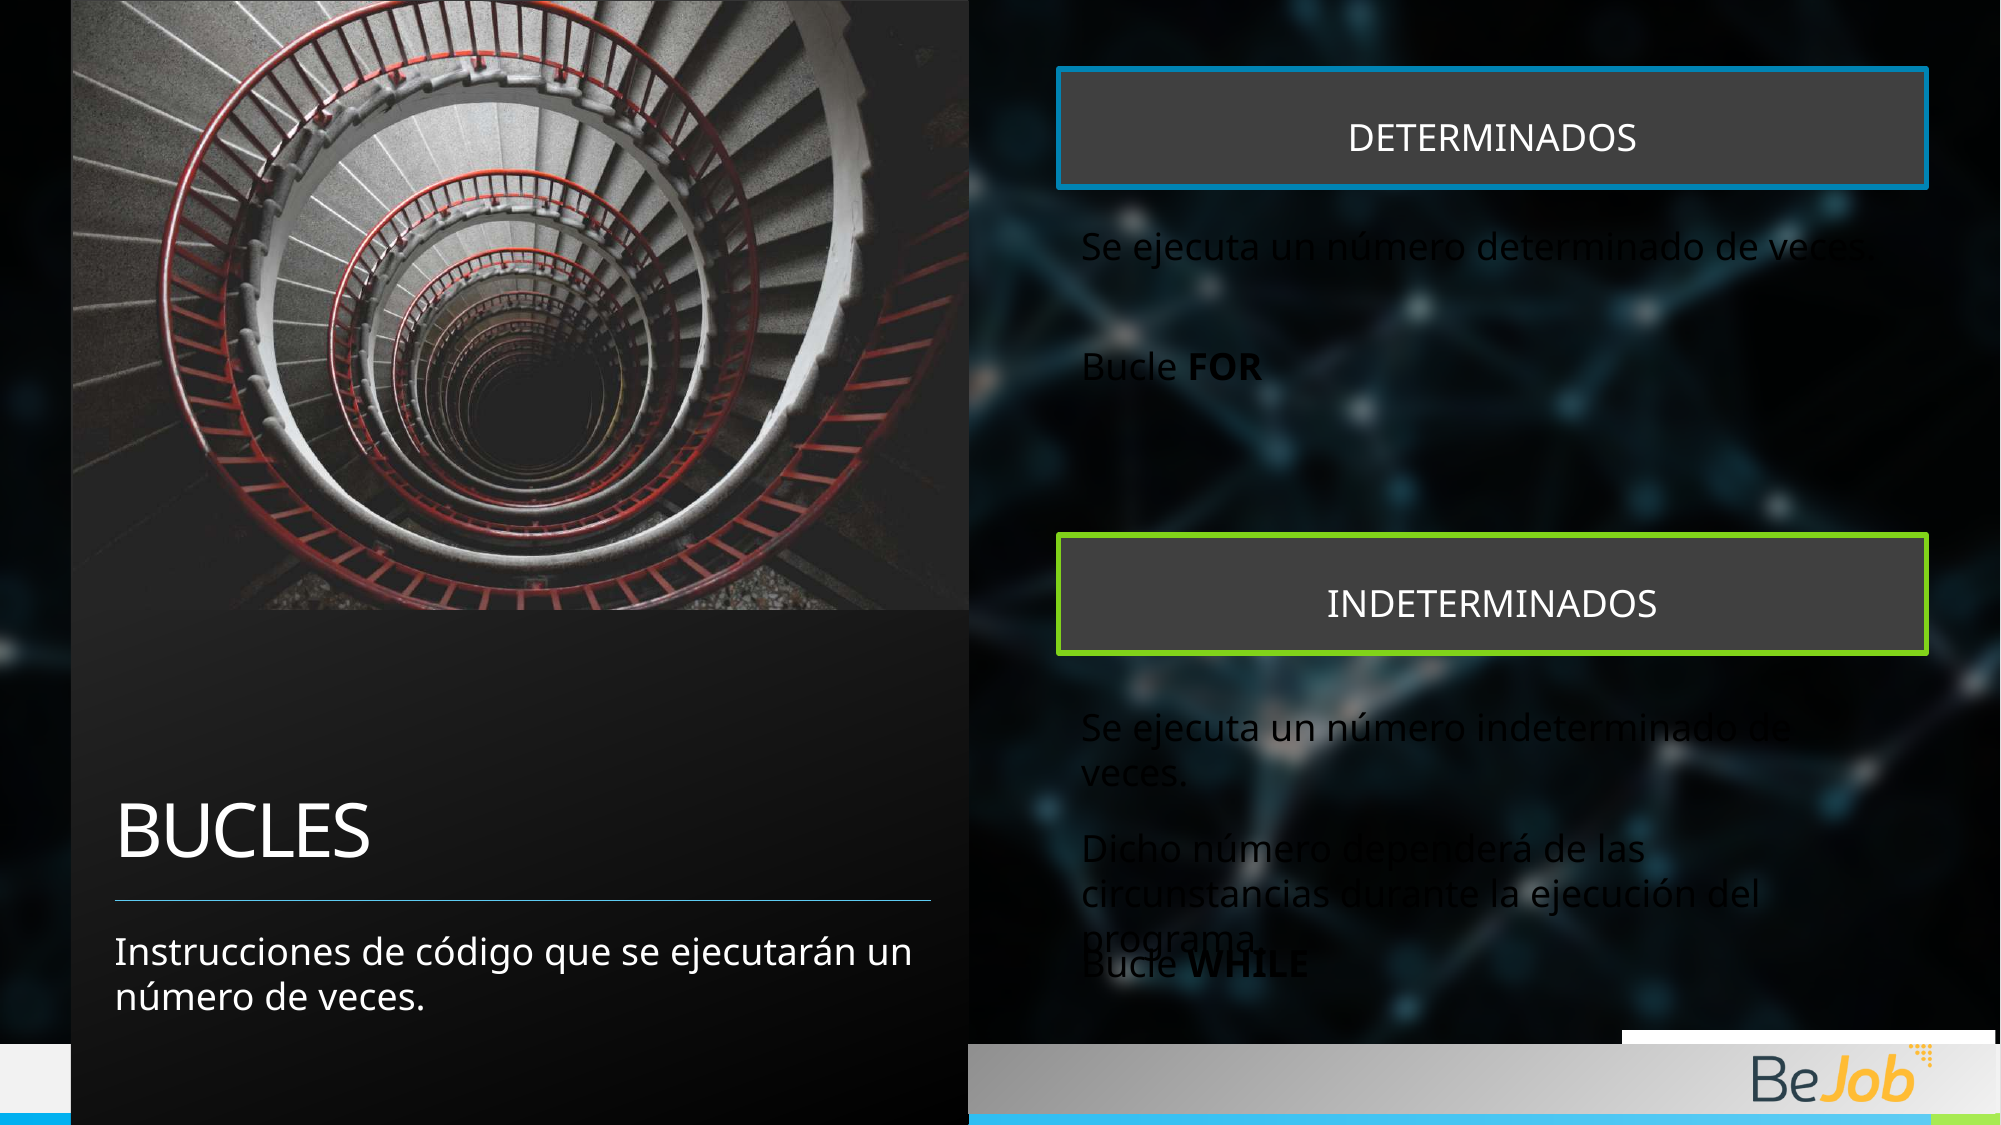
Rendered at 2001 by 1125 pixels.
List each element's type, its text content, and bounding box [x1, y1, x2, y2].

text_box Se ejecuta un número indeterminado de veces. Dicho número dependerá de las circunstancias durante la ejecución del programa. [1058, 703, 1927, 863]
picture [1753, 1044, 1932, 1102]
list Instrucciones de código que se ejecutarán un número de veces. [114, 928, 931, 1045]
text_box Bucle WHILE [1058, 863, 1927, 1031]
title BUCLES [114, 653, 931, 874]
slide_number 27 [1996, 1044, 2000, 1114]
text_box [967, 1043, 1996, 1114]
text_box Se ejecuta un número determinado de veces. [1058, 222, 1927, 293]
picture [0, 0, 2001, 1125]
text_box [1621, 1029, 1996, 1043]
text_box INDETERMINADOS [1058, 534, 1927, 654]
text_box Bucle FOR [1058, 342, 1362, 390]
text_box DETERMINADOS [1058, 68, 1927, 188]
